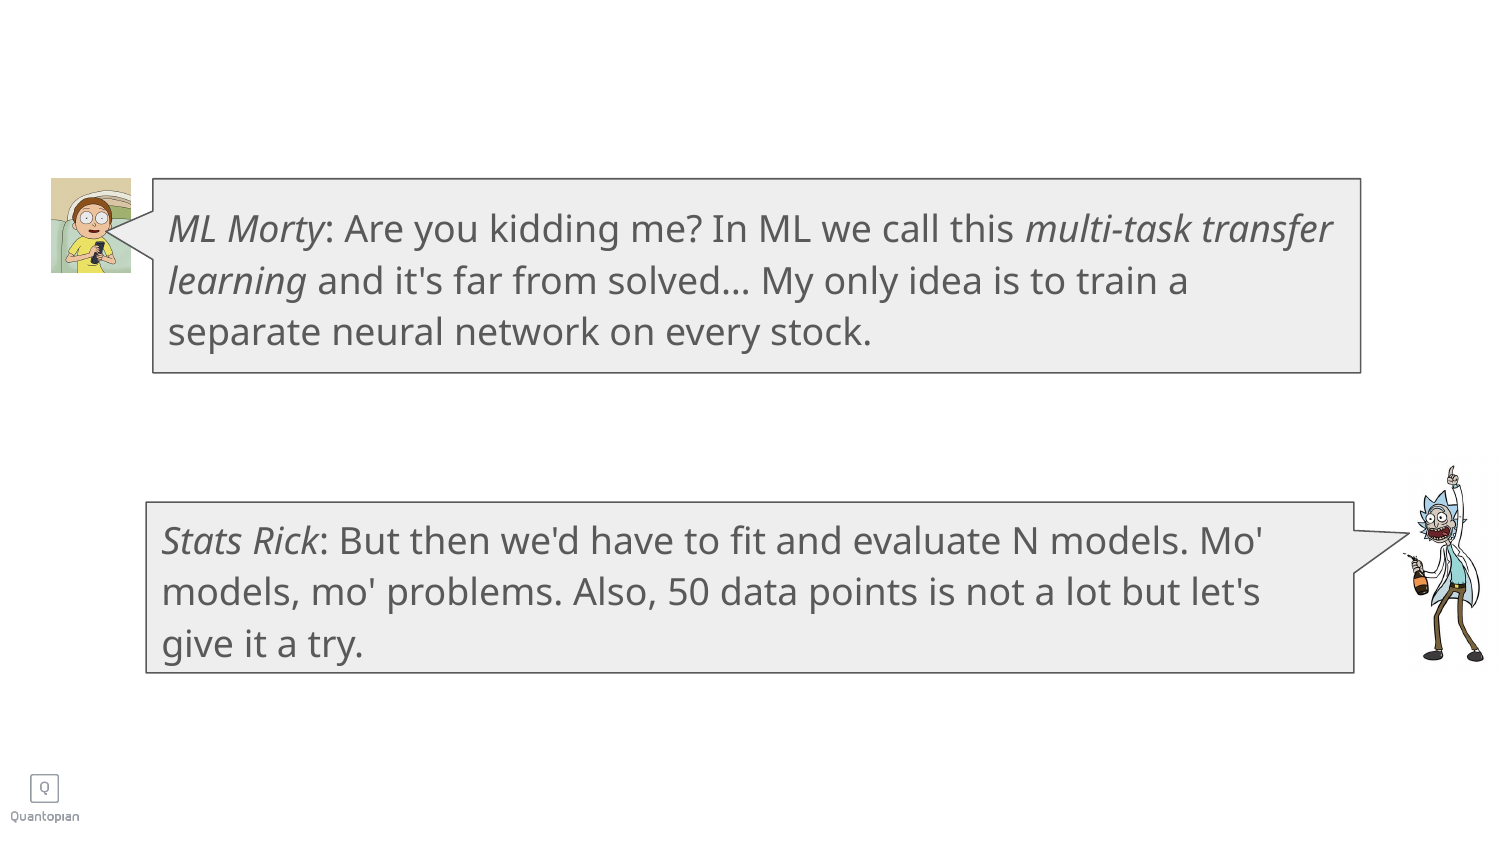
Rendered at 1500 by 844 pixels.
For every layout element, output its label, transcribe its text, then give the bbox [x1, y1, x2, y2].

text_box Stats Rick: But then we'd have to fit and evaluate N models. Mo' models, mo' problems. Also, 50 data points is not a lot but let's give it a try. [146, 502, 1389, 673]
picture [0, 753, 90, 844]
text_box ML Morty: Are you kidding me? In ML we call this multi-task transfer learning and it's far from solved… My only idea is to train a separate neural network on every stock. [135, 178, 1361, 373]
picture [50, 178, 131, 273]
picture [1394, 455, 1500, 674]
